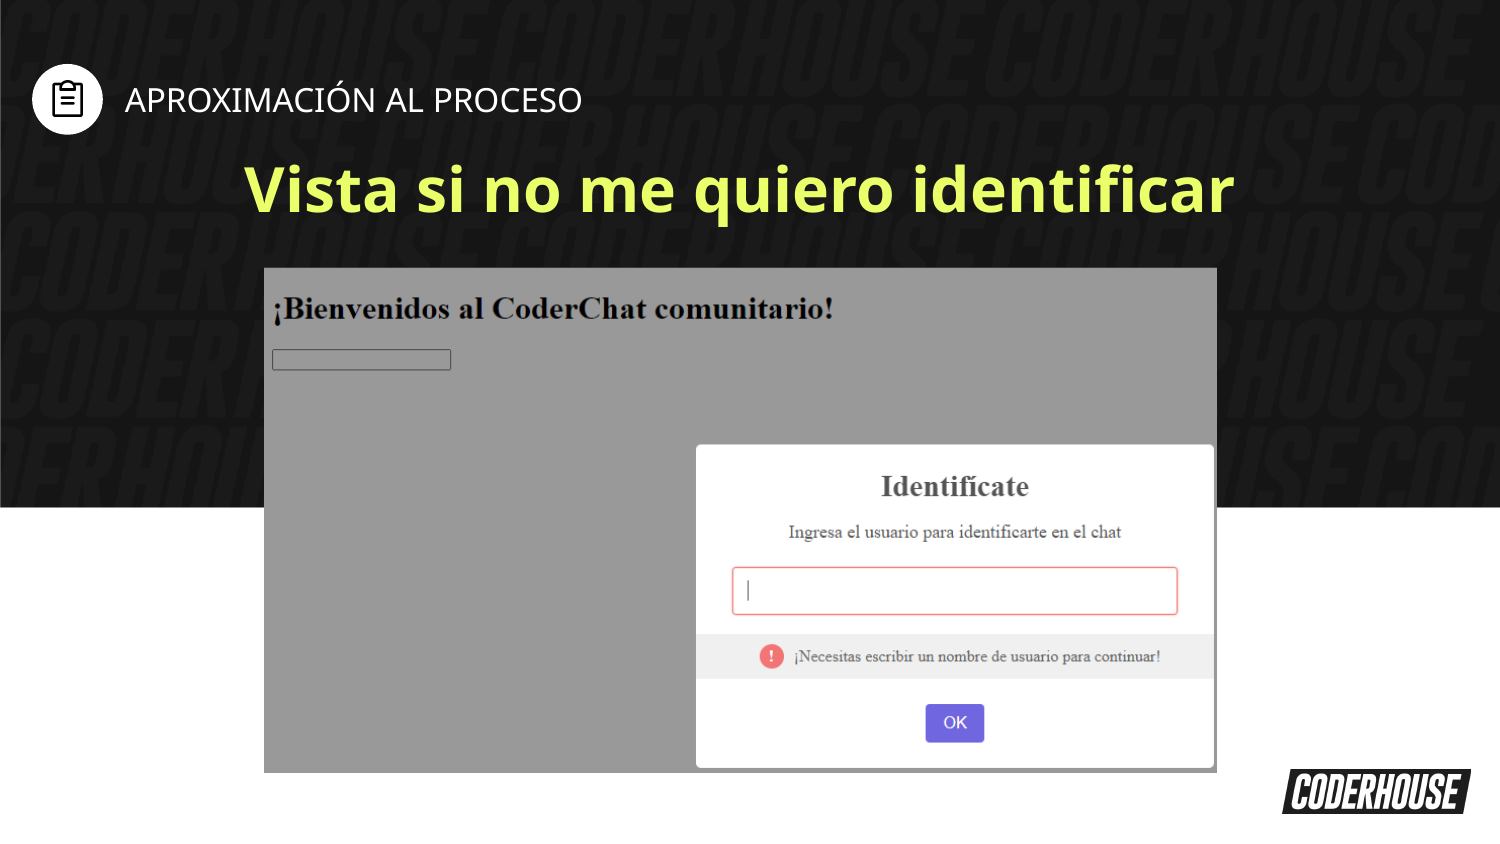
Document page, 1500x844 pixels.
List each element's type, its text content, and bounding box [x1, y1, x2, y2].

text_box APROXIMACIÓN AL PROCESO [109, 63, 718, 134]
text_box Vista si no me quiero identificar [171, 134, 1311, 240]
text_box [31, 63, 104, 135]
picture [0, 0, 1500, 844]
